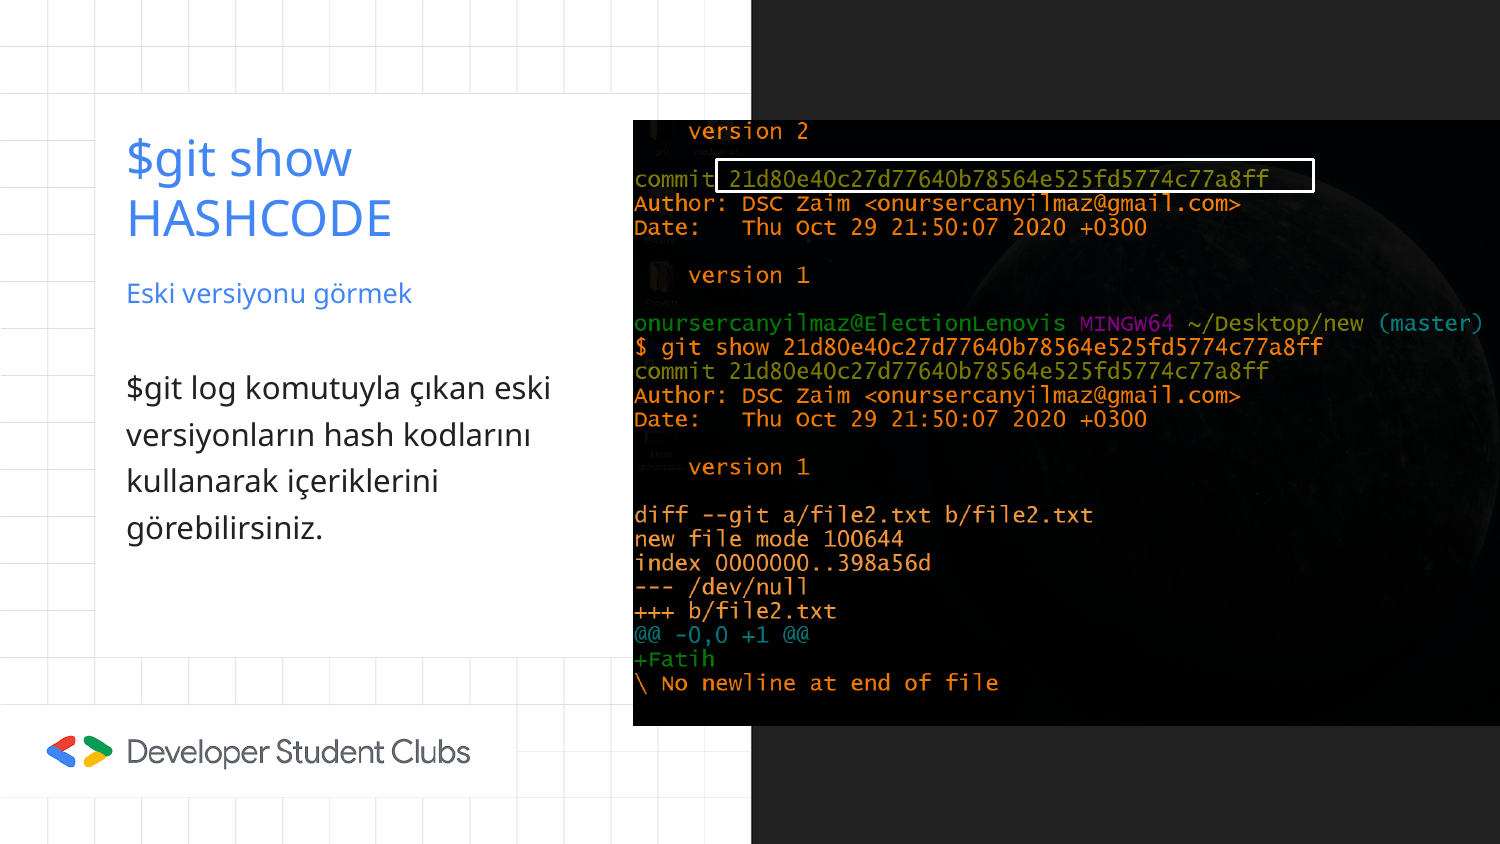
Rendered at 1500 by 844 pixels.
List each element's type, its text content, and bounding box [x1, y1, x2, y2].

title $git log komutuyla çıkan eski versiyonların hash kodlarını kullanarak içeriklerini görebilirsiniz. [120, 353, 627, 615]
title $git show HASHCODE [120, 120, 631, 246]
title Eski versiyonu görmek [120, 263, 627, 327]
picture [0, 0, 1500, 844]
